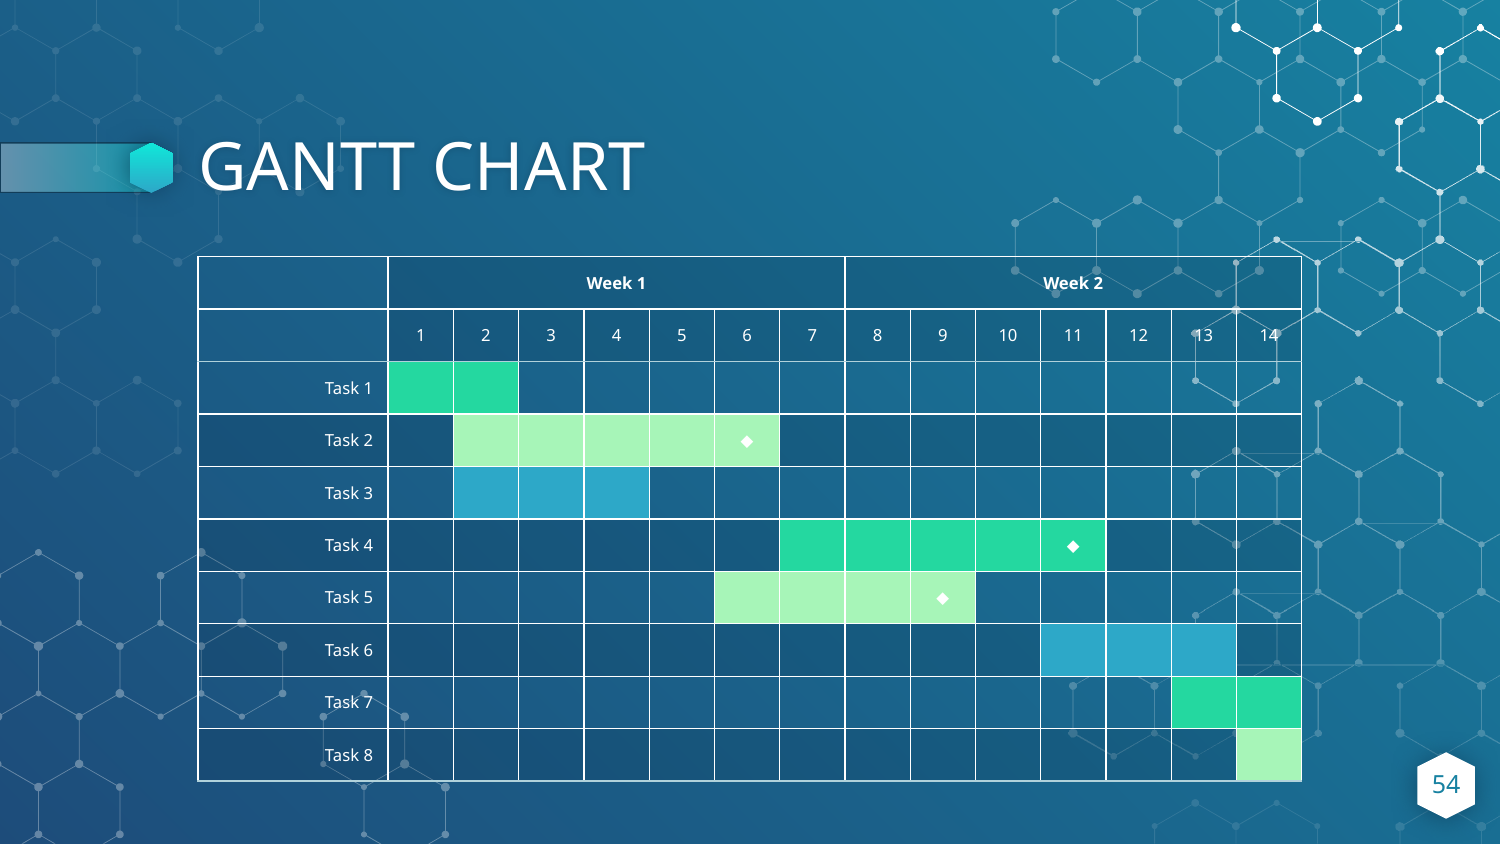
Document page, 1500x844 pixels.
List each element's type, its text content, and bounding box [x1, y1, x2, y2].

table_cell [519, 624, 583, 676]
table_cell 11 [1041, 310, 1105, 361]
table_cell [585, 467, 649, 518]
table_cell [1172, 572, 1236, 623]
table_cell 10 [976, 310, 1040, 361]
table_cell [1172, 415, 1236, 466]
table_cell [650, 677, 714, 728]
table_cell [780, 362, 844, 413]
table_cell [1172, 362, 1236, 413]
table_cell [1041, 415, 1105, 466]
table_cell [780, 415, 844, 466]
table_cell [585, 415, 649, 466]
table_cell [585, 362, 649, 413]
table_cell 7 [780, 310, 844, 361]
table_cell Task 1 [199, 362, 387, 413]
table_cell [585, 624, 649, 676]
table_cell [1172, 729, 1236, 780]
table_cell 5 [650, 310, 714, 361]
table_cell [846, 677, 910, 728]
table_cell [519, 520, 583, 571]
table_cell [976, 729, 1040, 780]
table_cell [1041, 467, 1105, 518]
table_cell [454, 362, 518, 413]
table_cell [519, 362, 583, 413]
table_header Week 2 [846, 257, 1301, 308]
table_cell Task 7 [199, 677, 387, 728]
table_cell [780, 729, 844, 780]
table_cell [454, 624, 518, 676]
table_cell 14 [1237, 310, 1301, 361]
table_cell [911, 624, 975, 676]
table_cell [1172, 520, 1236, 571]
table_cell [1237, 520, 1301, 571]
table_cell [585, 520, 649, 571]
table_cell [1172, 624, 1236, 676]
table_cell 1 [389, 310, 453, 361]
table_cell Task 4 [199, 520, 387, 571]
table_cell [389, 415, 453, 466]
table_cell [846, 467, 910, 518]
table_cell [1237, 467, 1301, 518]
table_cell [911, 677, 975, 728]
table_cell [519, 467, 583, 518]
table_cell [389, 467, 453, 518]
table_cell [1107, 572, 1171, 623]
table_cell [1172, 467, 1236, 518]
table_cell Task 2 [199, 415, 387, 466]
table_cell Task 5 [199, 572, 387, 623]
table_cell [780, 572, 844, 623]
table_cell [1107, 624, 1171, 676]
table_header Week 1 [389, 257, 844, 308]
table_cell [1107, 362, 1171, 413]
table_cell [1172, 677, 1236, 728]
table_cell [780, 624, 844, 676]
table_cell [911, 362, 975, 413]
table_cell [1237, 677, 1301, 728]
table_cell Task 6 [199, 624, 387, 676]
table_cell [389, 520, 453, 571]
table_cell [715, 729, 779, 780]
table_cell Task 8 [199, 729, 387, 780]
table_cell Task 3 [199, 467, 387, 518]
table_cell [519, 729, 583, 780]
table_cell [454, 415, 518, 466]
table_cell [715, 362, 779, 413]
table_cell [1237, 362, 1301, 413]
table_cell [650, 729, 714, 780]
table_cell [1041, 624, 1105, 676]
table_header [199, 257, 387, 308]
table_cell 12 [1107, 310, 1171, 361]
table_cell [976, 624, 1040, 676]
table_cell [1107, 677, 1171, 728]
table_cell [846, 362, 910, 413]
table_cell [715, 677, 779, 728]
table_cell [1041, 729, 1105, 780]
table_cell [846, 520, 910, 571]
table_cell [650, 624, 714, 676]
table_cell [519, 572, 583, 623]
table_cell [780, 520, 844, 571]
table_cell [389, 677, 453, 728]
table_cell 13 [1172, 310, 1236, 361]
table_cell [976, 520, 1040, 571]
table_cell [650, 467, 714, 518]
table_cell [585, 677, 649, 728]
table_cell [585, 572, 649, 623]
table_cell [650, 520, 714, 571]
table_cell [1107, 729, 1171, 780]
table_cell [976, 415, 1040, 466]
table_cell [1237, 624, 1301, 676]
table_cell [519, 677, 583, 728]
table_cell [715, 624, 779, 676]
table_cell [585, 729, 649, 780]
table_cell [389, 362, 453, 413]
table_cell [976, 467, 1040, 518]
table_cell [846, 729, 910, 780]
table_cell 9 [911, 310, 975, 361]
table_cell [911, 729, 975, 780]
table_cell [1237, 572, 1301, 623]
table_cell [1107, 467, 1171, 518]
table_cell [454, 467, 518, 518]
table_cell [846, 624, 910, 676]
table_cell [976, 362, 1040, 413]
table_cell ◆ [715, 415, 779, 466]
table_cell [1237, 415, 1301, 466]
table_cell 8 [846, 310, 910, 361]
table_cell [846, 415, 910, 466]
table_cell [1107, 415, 1171, 466]
table_cell [389, 729, 453, 780]
table_cell 4 [585, 310, 649, 361]
table_cell [911, 415, 975, 466]
table_cell [1041, 677, 1105, 728]
table_cell [911, 467, 975, 518]
table_cell [780, 467, 844, 518]
table_cell [911, 520, 975, 571]
table_cell 6 [715, 310, 779, 361]
table_cell ◆ [1041, 520, 1105, 571]
table_cell [715, 572, 779, 623]
table_cell [650, 362, 714, 413]
table_cell [976, 572, 1040, 623]
table_cell [454, 572, 518, 623]
table_cell 2 [454, 310, 518, 361]
table_cell [389, 624, 453, 676]
table_cell 3 [519, 310, 583, 361]
table_cell [454, 677, 518, 728]
table_cell [519, 415, 583, 466]
table_cell [650, 415, 714, 466]
table_cell [976, 677, 1040, 728]
table_cell [1107, 520, 1171, 571]
table_cell [650, 572, 714, 623]
table_cell [846, 572, 910, 623]
table_cell [454, 729, 518, 780]
title GANTT CHART [198, 140, 1302, 198]
table_cell [199, 310, 387, 361]
table_cell [1237, 729, 1301, 780]
table_cell [780, 677, 844, 728]
table_cell [454, 520, 518, 571]
table_cell [389, 572, 453, 623]
slide_number 54 [1417, 752, 1475, 819]
table_cell [1041, 572, 1105, 623]
table_cell [715, 467, 779, 518]
table_cell ◆ [911, 572, 975, 623]
table_cell [1041, 362, 1105, 413]
table_cell [715, 520, 779, 571]
